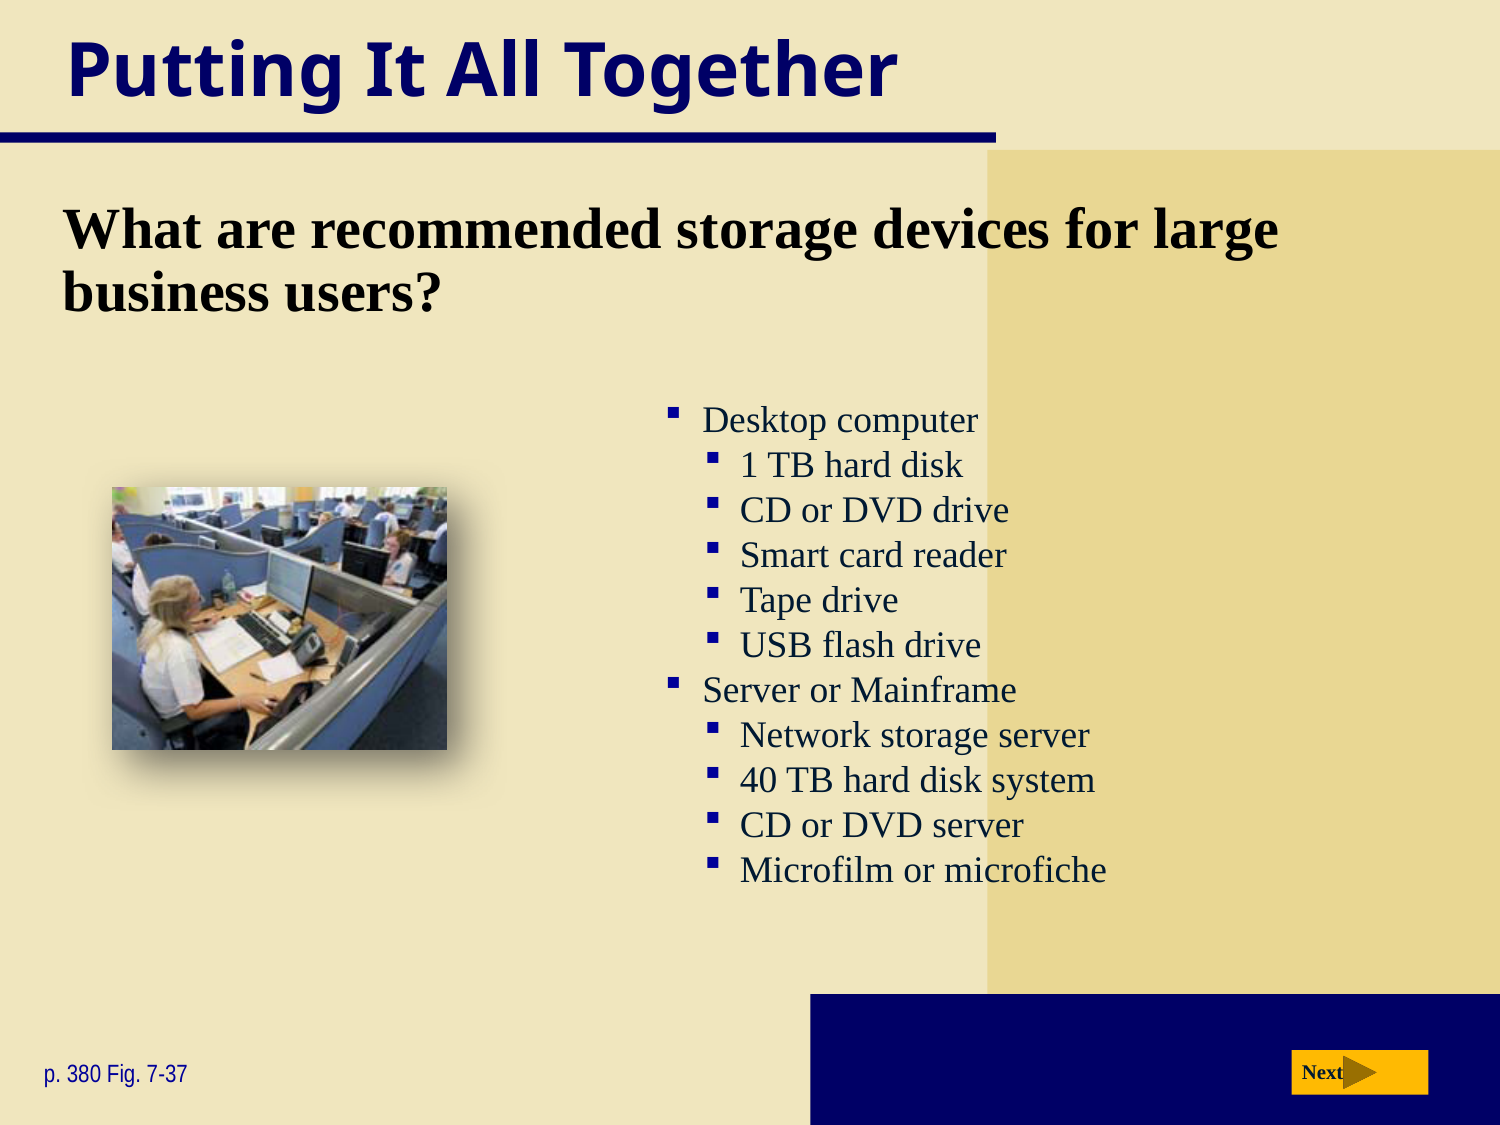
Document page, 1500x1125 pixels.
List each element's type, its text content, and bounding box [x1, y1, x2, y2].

text_box p. 380 Fig. 7-37 [29, 1050, 284, 1095]
list What are recommended storage devices for large business users? [47, 190, 1457, 256]
text_box Desktop computer 1 TB hard disk CD or DVD drive Smart card reader Tape drive USB flash drive Server or Mainframe Network storage server 40 TB hard disk system CD or DVD server Microfilm or microfiche [650, 387, 1305, 898]
picture [112, 487, 448, 751]
title Putting It All Together [49, 0, 1459, 133]
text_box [1286, 1049, 1429, 1095]
